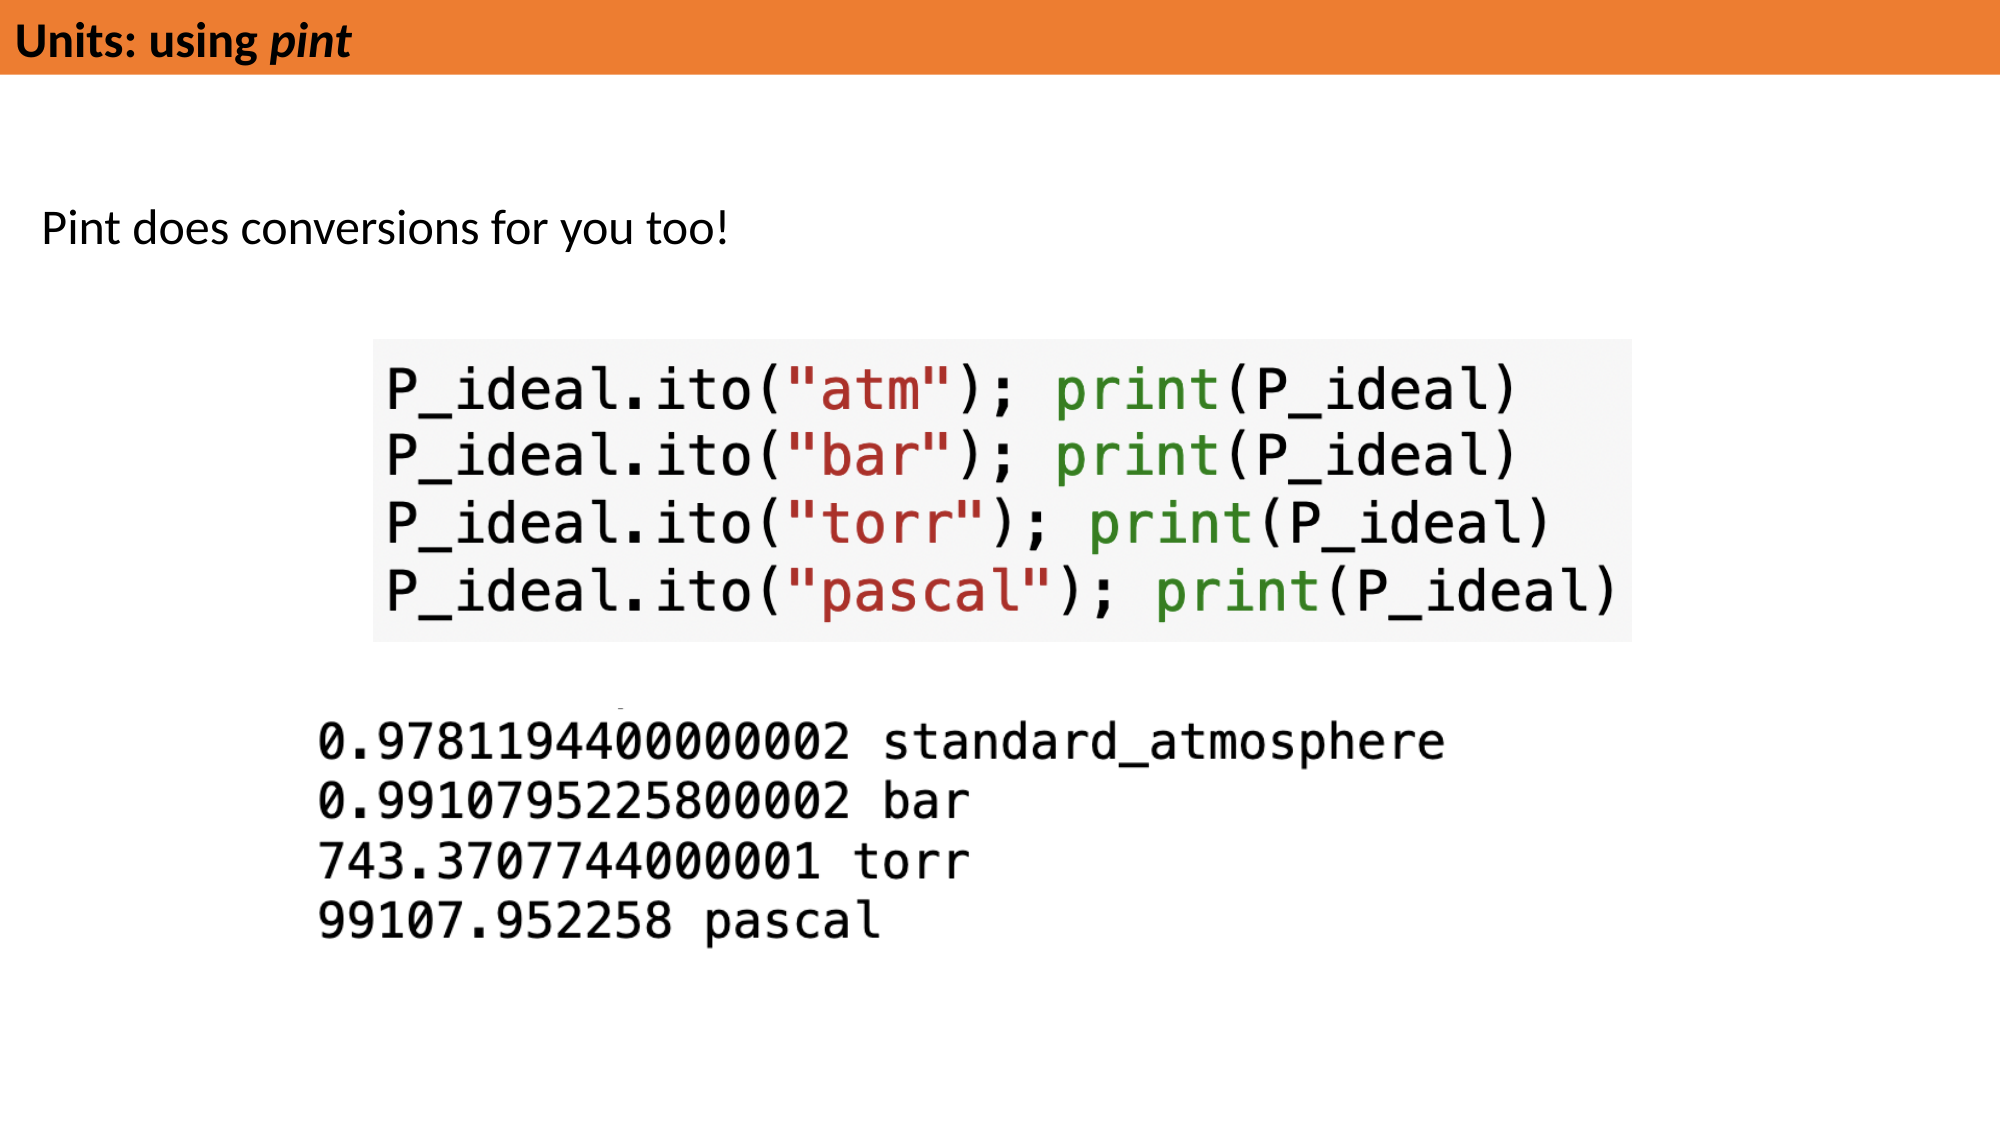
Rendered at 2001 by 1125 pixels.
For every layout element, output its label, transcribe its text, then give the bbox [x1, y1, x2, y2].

picture [300, 708, 1495, 962]
text_box Pint does conversions for you too! [26, 187, 1978, 262]
text_box Units: using pint [0, 0, 2000, 75]
picture [373, 339, 1632, 642]
